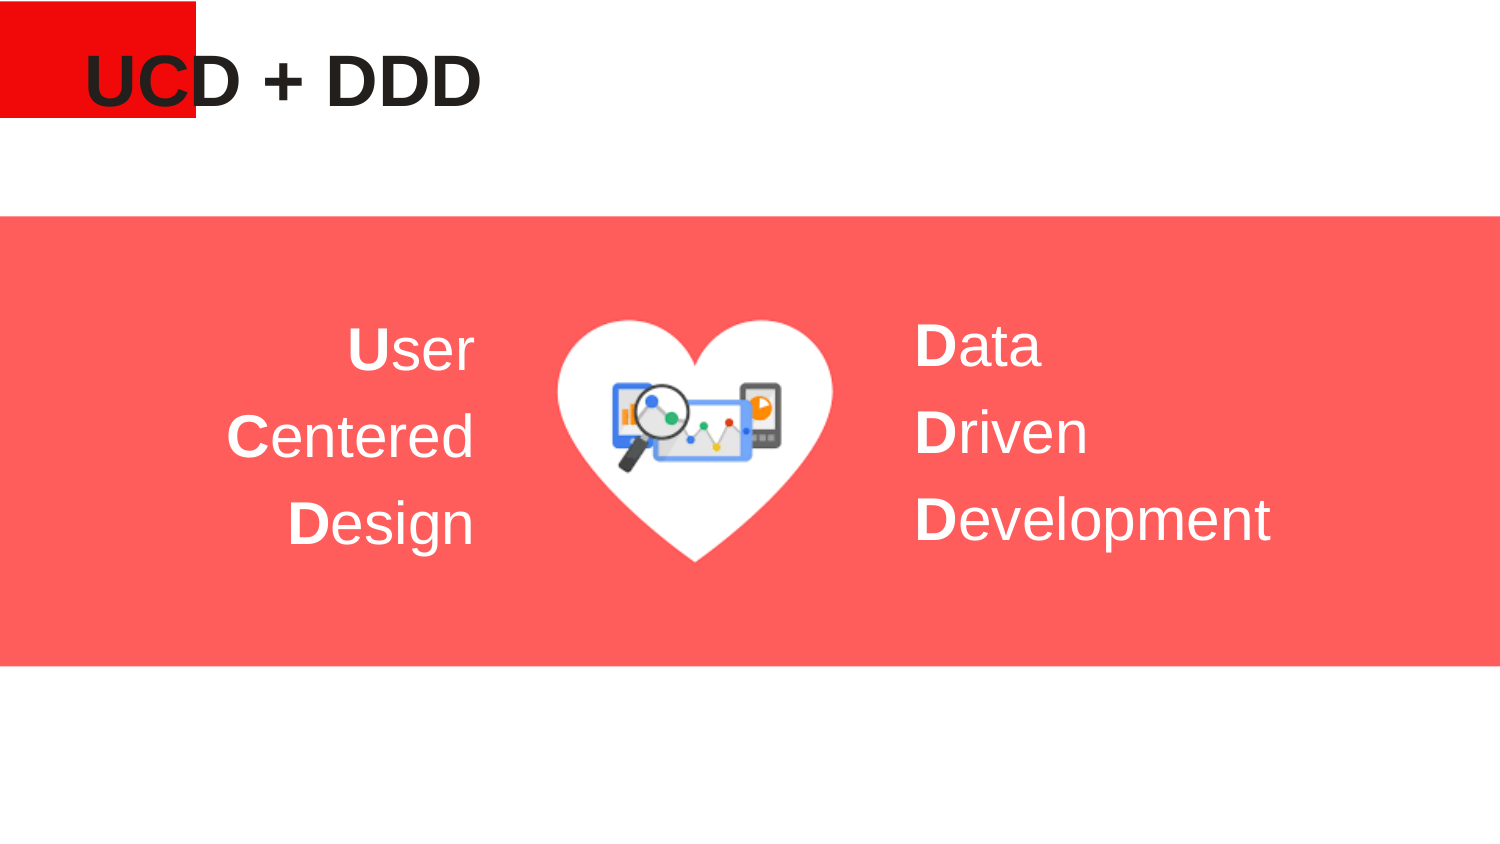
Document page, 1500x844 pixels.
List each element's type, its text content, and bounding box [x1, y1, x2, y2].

text_box User Centered Design [80, 295, 476, 383]
text_box [0, 216, 1500, 667]
text_box UCD + DDD [84, 16, 1306, 103]
picture [519, 265, 872, 618]
text_box [0, 1, 196, 118]
text_box Data Driven Development [914, 291, 1397, 378]
